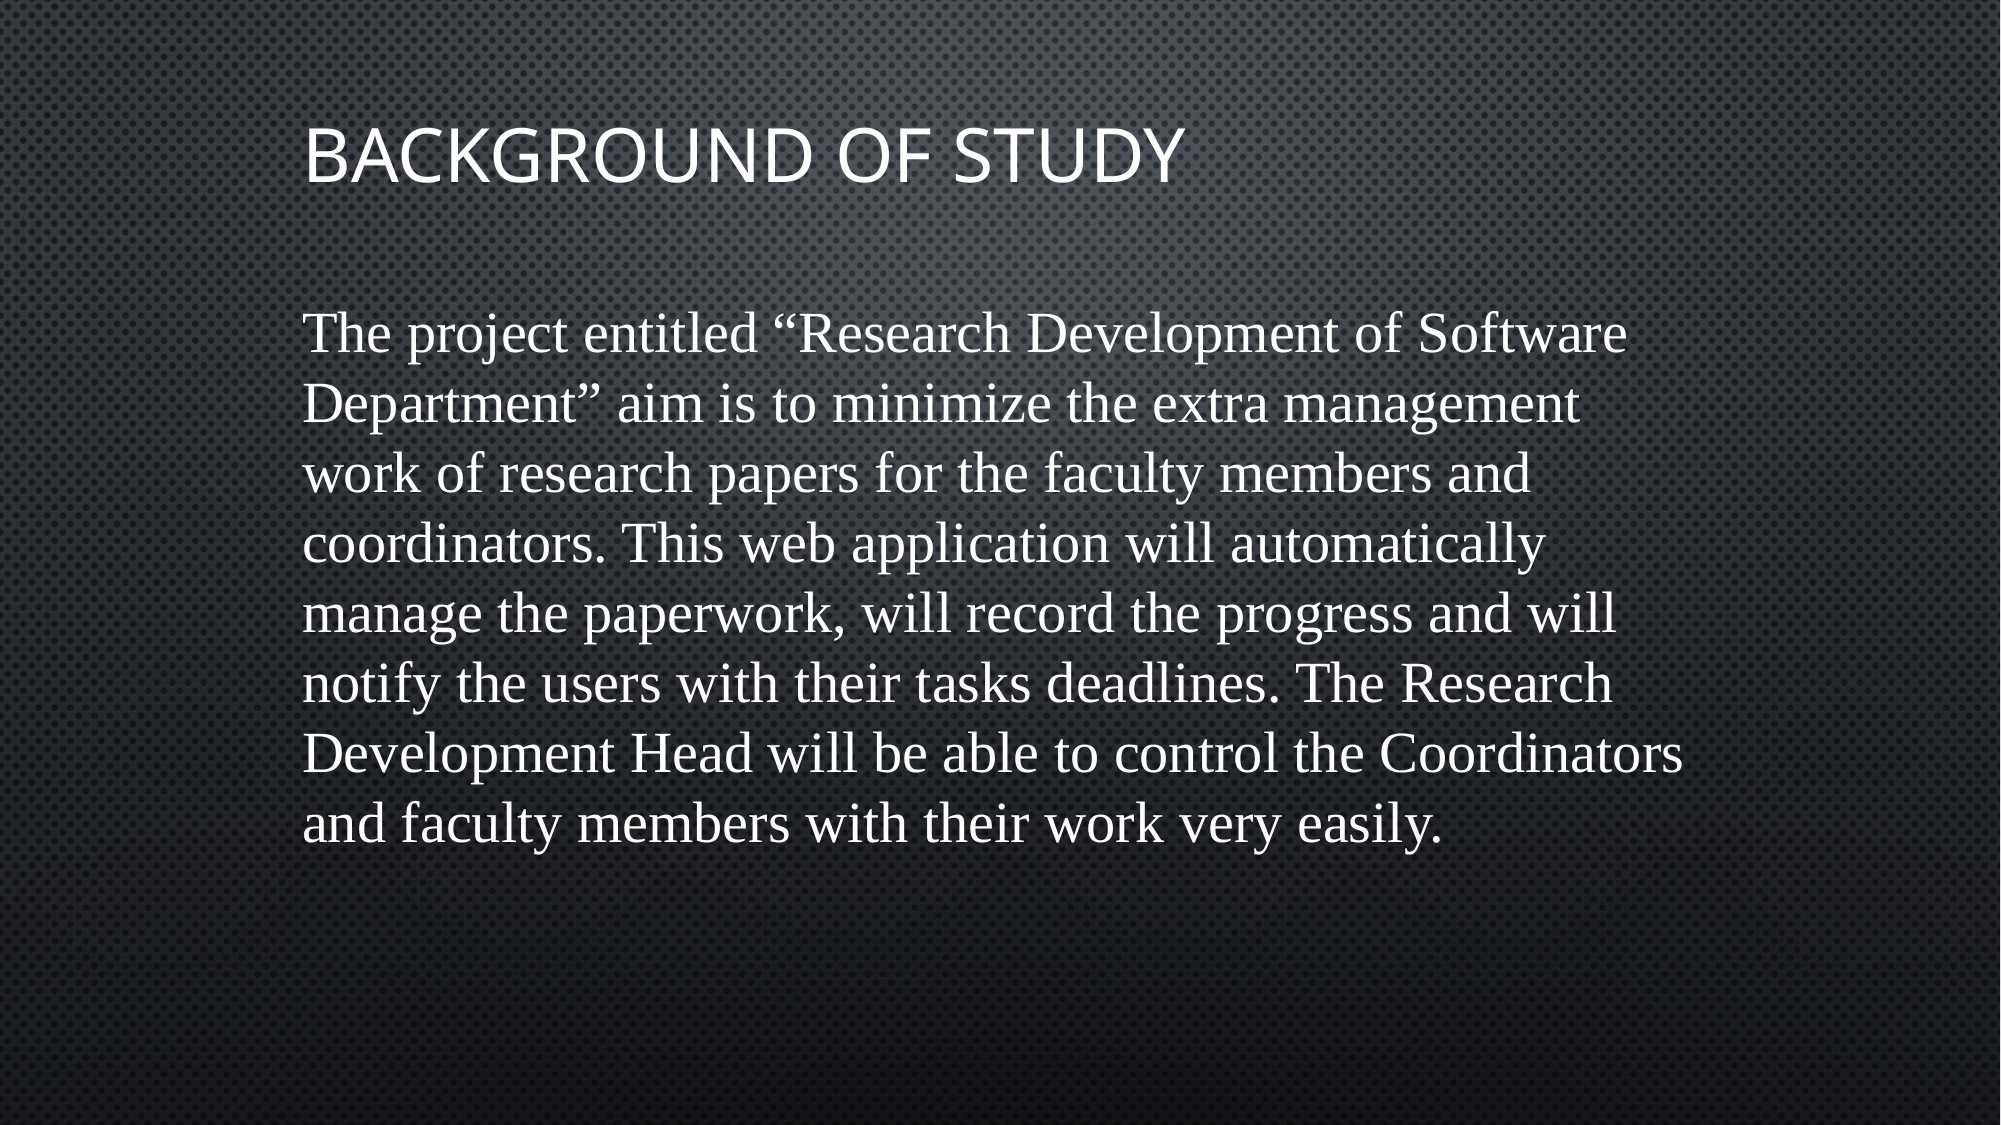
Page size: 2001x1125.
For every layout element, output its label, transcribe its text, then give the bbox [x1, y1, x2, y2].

text_box The project entitled “Research Development of Software Department” aim is to minimize the extra management work of research papers for the faculty members and coordinators. This web application will automatically manage the paperwork, will record the progress and will notify the users with their tasks deadlines. The Research Development Head will be able to control the Coordinators and faculty members with their work very easily. [287, 286, 1711, 862]
title Background of study [287, 99, 1711, 247]
